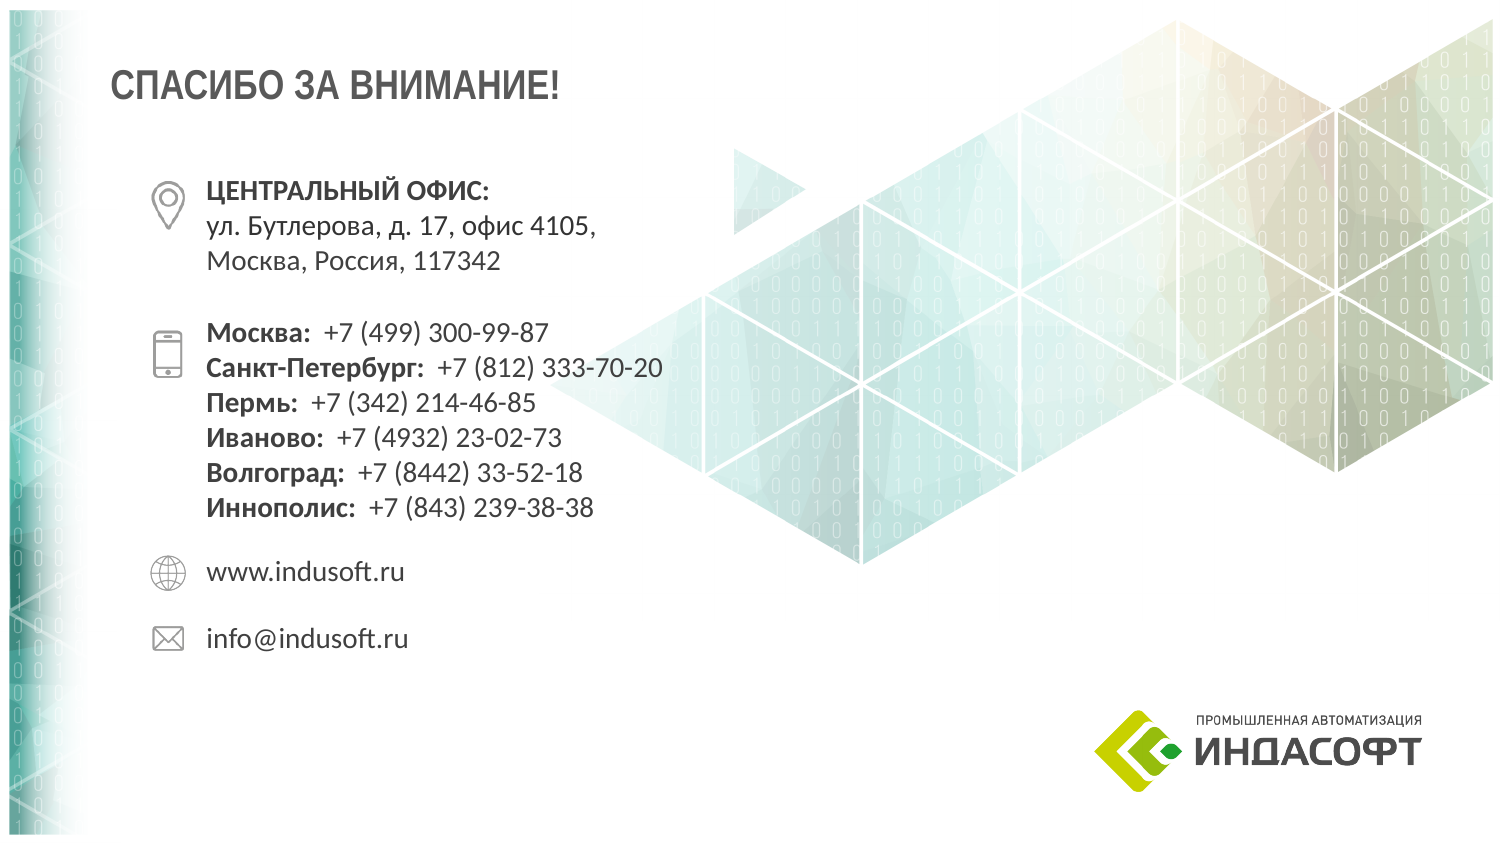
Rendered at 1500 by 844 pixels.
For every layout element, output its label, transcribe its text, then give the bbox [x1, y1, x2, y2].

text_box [152, 305, 751, 544]
title СПАСИБО ЗА ВНИМАНИЕ! [110, 48, 533, 118]
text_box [151, 163, 704, 279]
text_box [149, 544, 751, 602]
picture [0, 0, 1500, 843]
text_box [152, 611, 762, 669]
